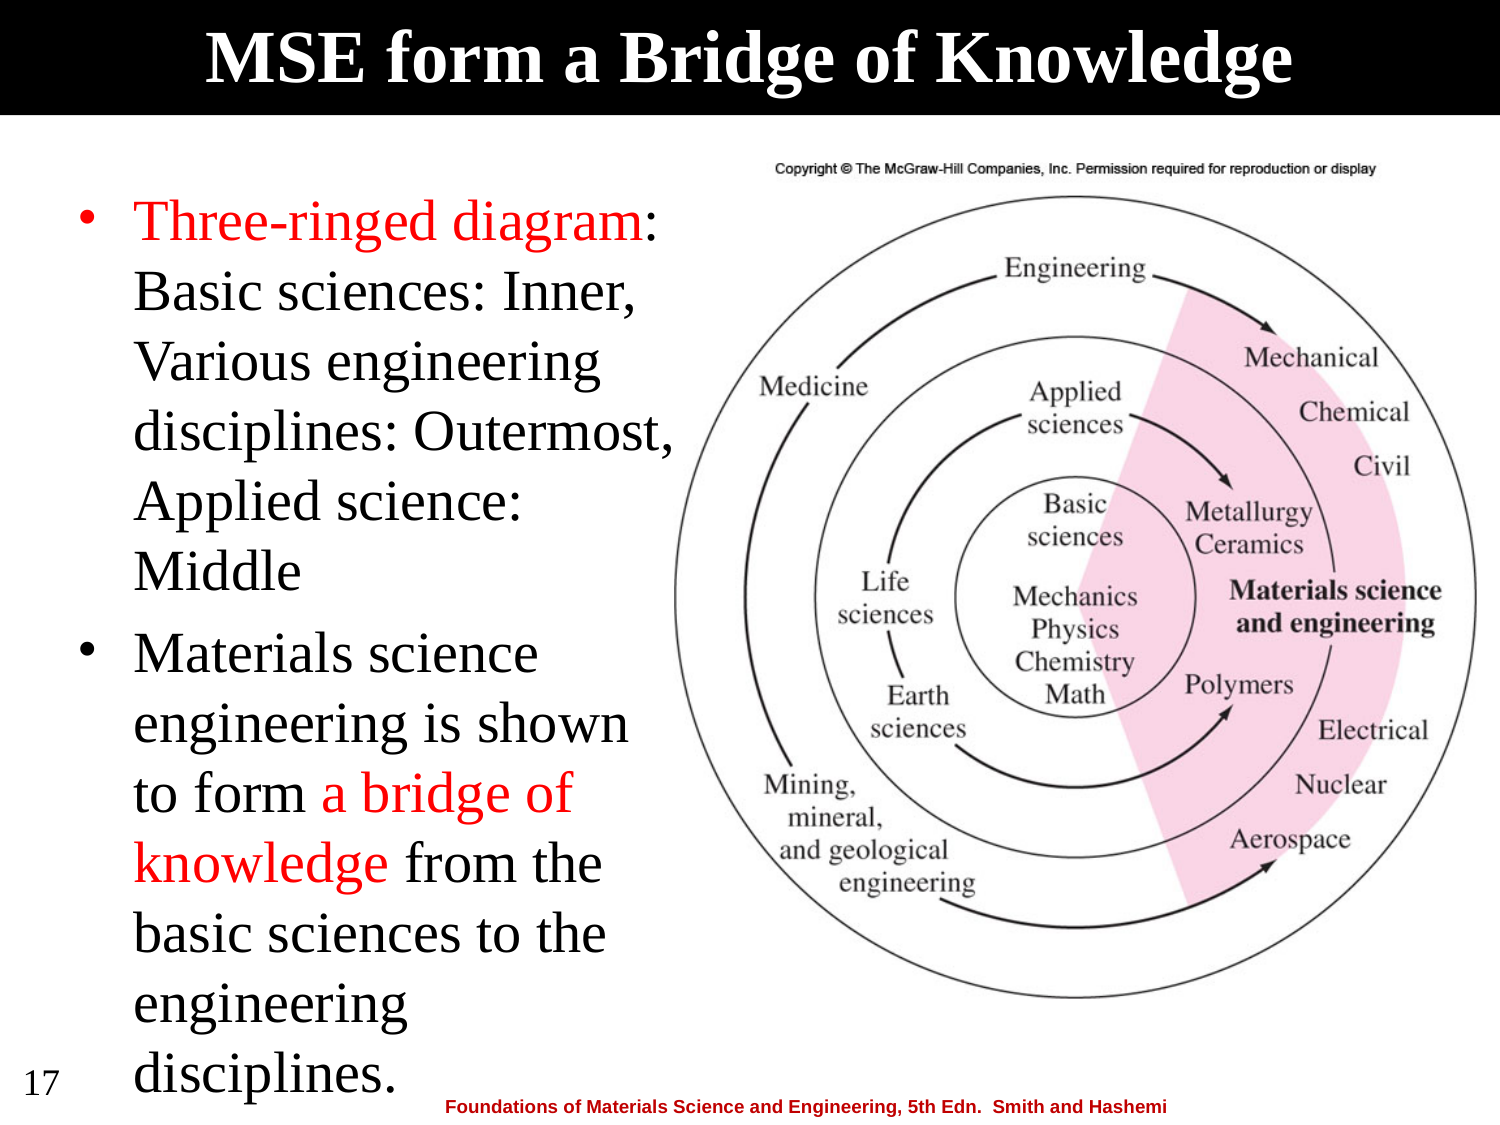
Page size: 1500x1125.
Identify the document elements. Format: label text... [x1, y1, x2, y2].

text_box Three-ringed diagram: Basic sciences: Inner, Various engineering disciplines: Outermost, Applied science: Middle Materials science engineering is shown to form a bridge of knowledge from the basic sciences to the engineering disciplines. [62, 174, 700, 1088]
text_box MSE form a Bridge of Knowledge [0, 0, 1500, 116]
slide_number ‹#› [0, 1050, 75, 1125]
picture [672, 162, 1479, 1001]
